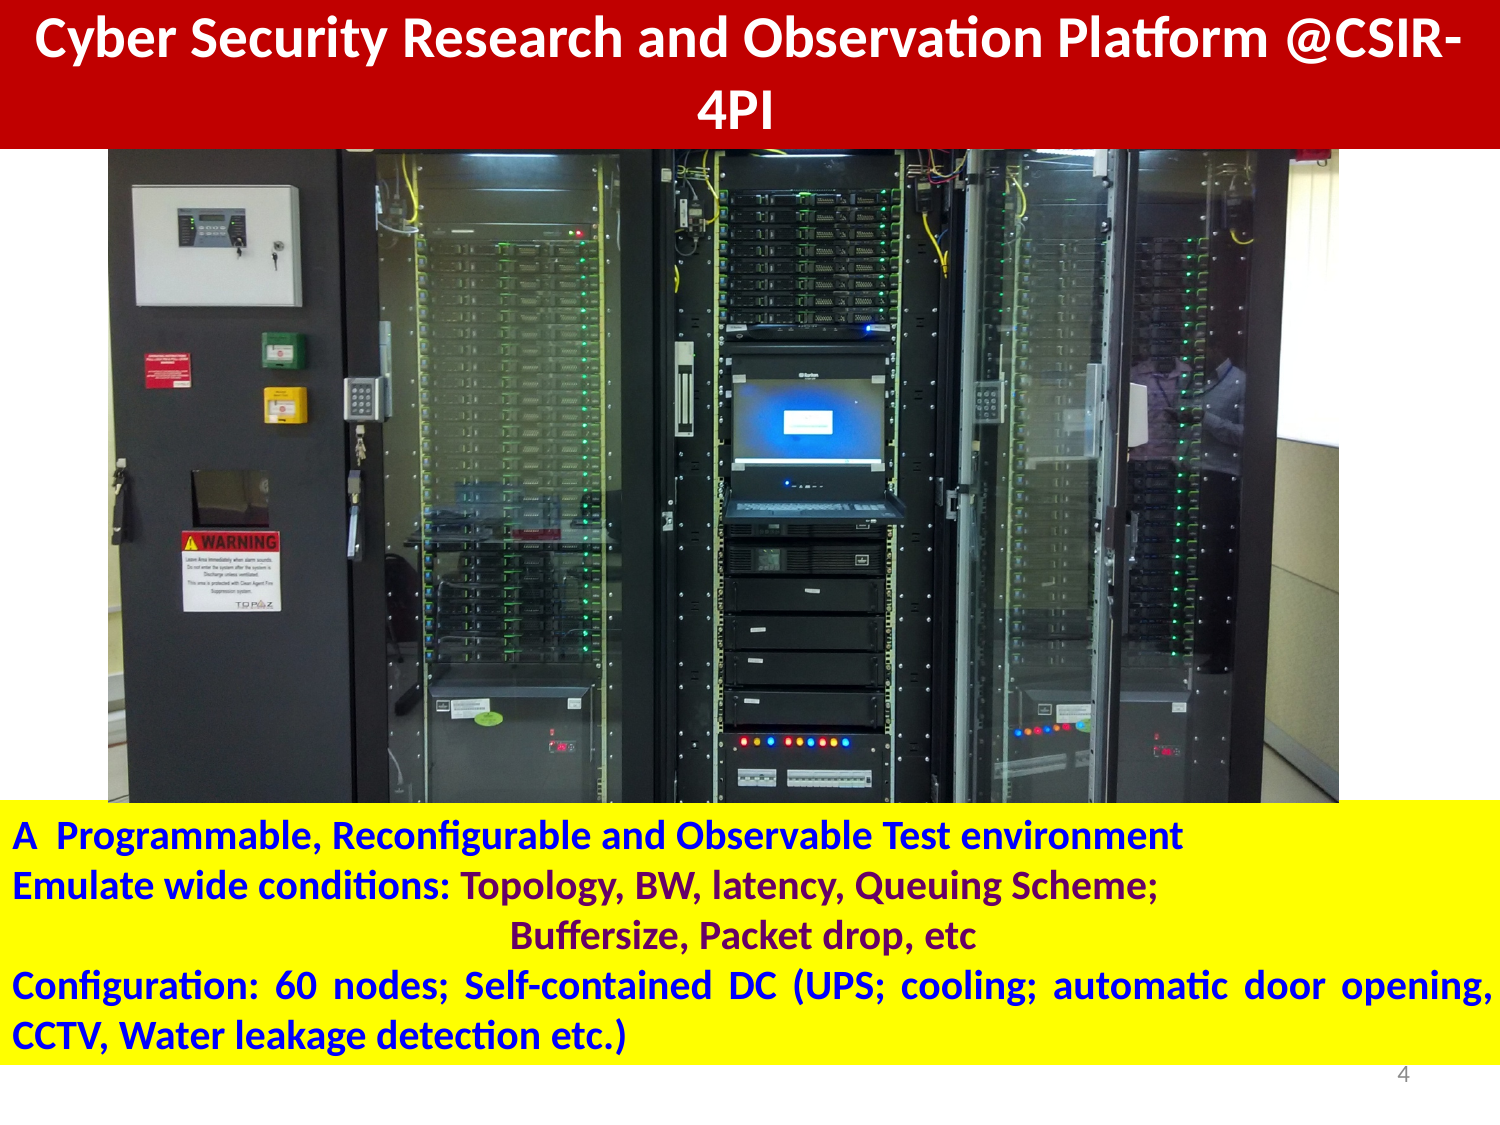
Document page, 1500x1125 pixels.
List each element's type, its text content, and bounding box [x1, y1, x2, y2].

text_box A Programmable, Reconfigurable and Observable Test environment Emulate wide conditions: Topology, BW, latency, Queuing Scheme; Buffersize, Packet drop, etc Configuration: 60 nodes; Self-contained DC (UPS; cooling; automatic door opening, CCTV, Water leakage detection etc.) [0, 800, 1500, 1065]
title Cyber Security Research and Observation Platform @CSIR-4PI [0, 0, 1500, 149]
slide_number 4 [1074, 1042, 1425, 1103]
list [107, 112, 1340, 803]
